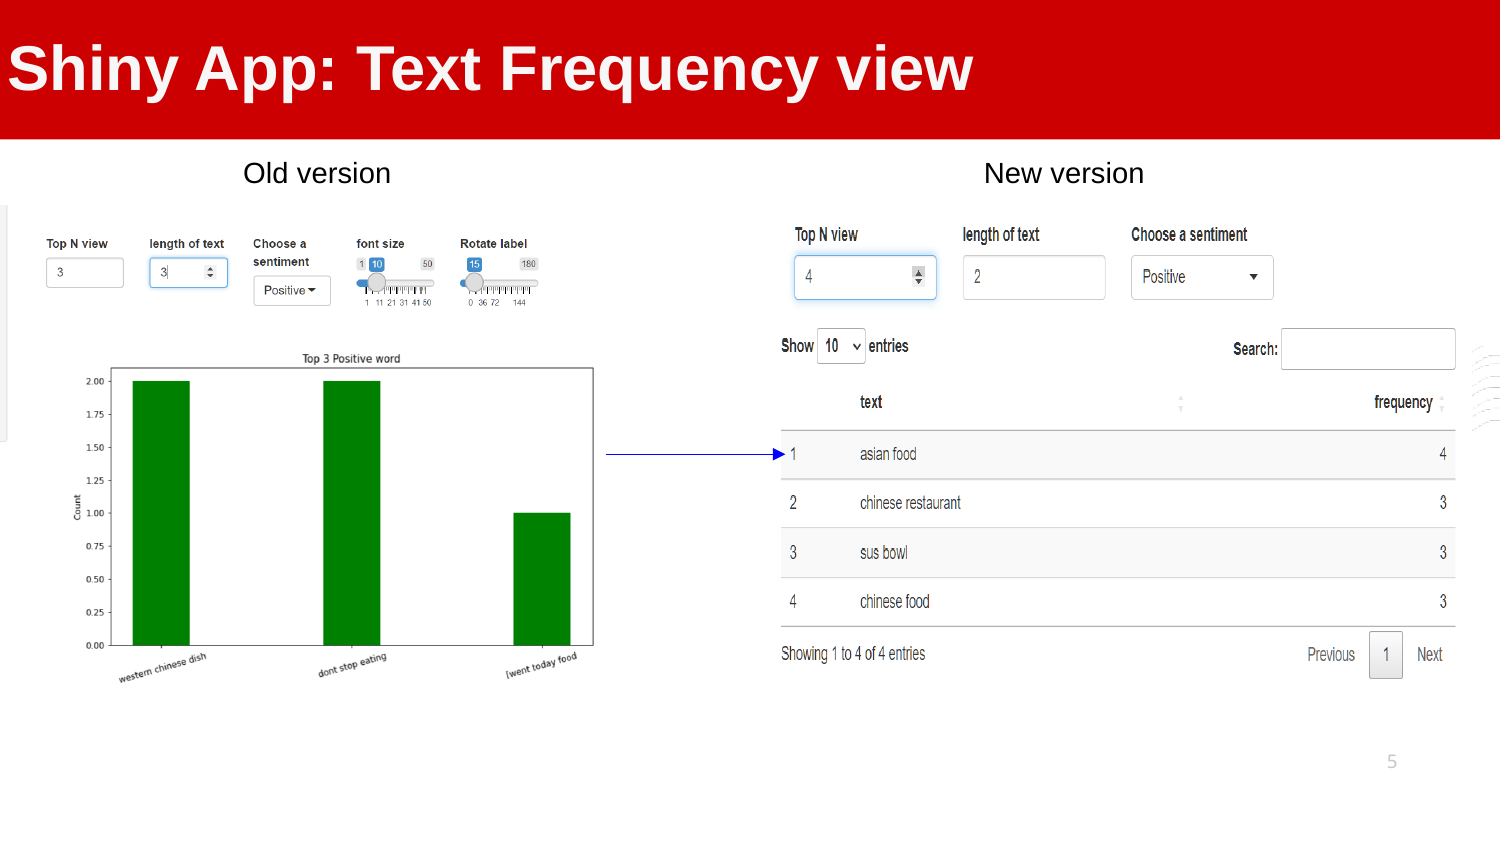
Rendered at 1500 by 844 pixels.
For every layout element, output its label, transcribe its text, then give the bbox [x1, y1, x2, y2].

picture [0, 204, 606, 691]
list Shiny App: Text Frequency view [0, 0, 1500, 140]
slide_number 5 [1376, 750, 1398, 775]
text_box Old version [111, 139, 532, 203]
text_box New version [858, 139, 1279, 200]
picture [768, 201, 1500, 688]
